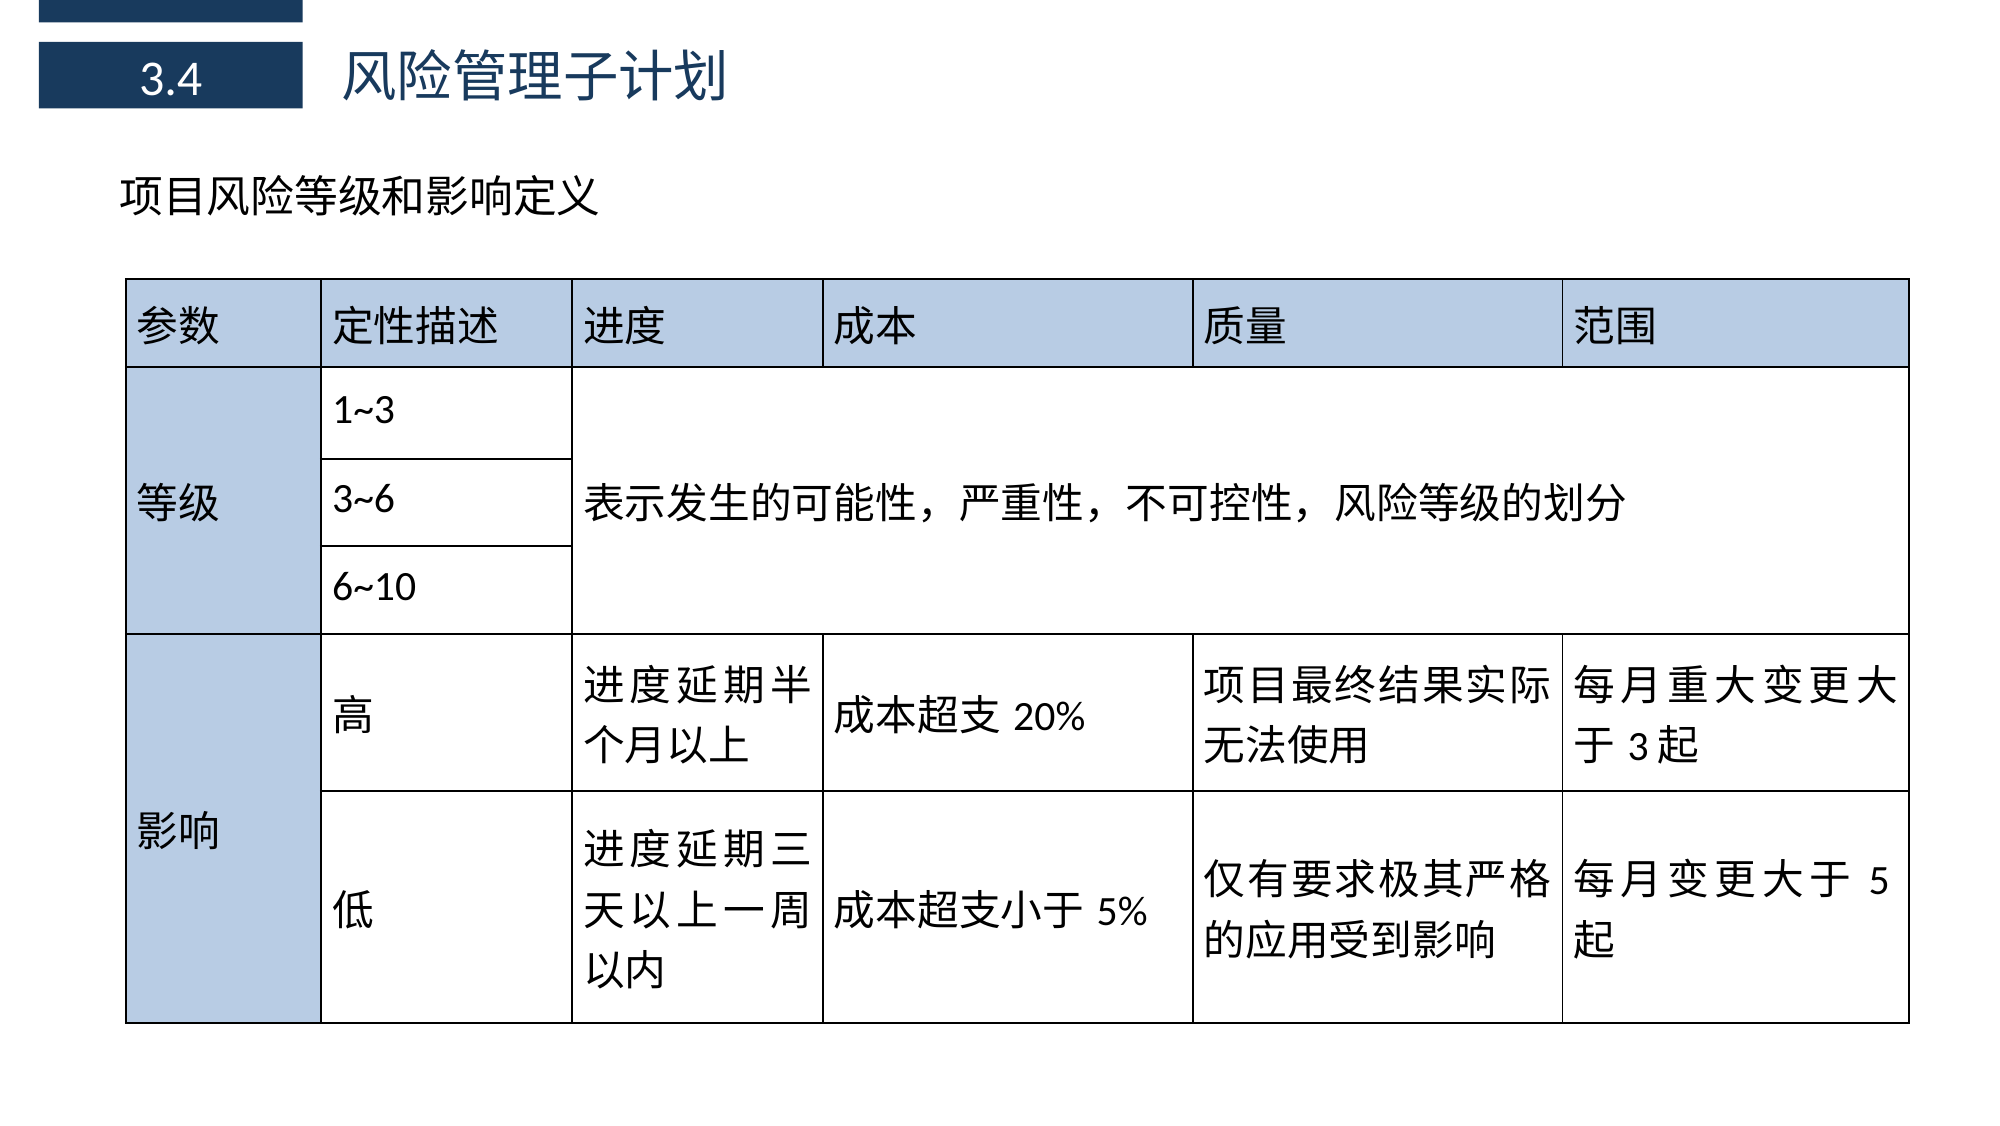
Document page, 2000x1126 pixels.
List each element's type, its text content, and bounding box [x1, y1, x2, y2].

table_header 范围 [1563, 280, 1908, 366]
table_cell 3~6 [322, 460, 571, 545]
text_box 风险管理子计划 [326, 33, 1320, 116]
table_header 成本 [824, 280, 1192, 366]
table_cell 等级 [127, 368, 320, 633]
table_header 定性描述 [322, 280, 571, 366]
table_cell 6~10 [322, 547, 571, 633]
table_cell 进度延期三天以上一周以内 [573, 792, 822, 1022]
table_header 质量 [1194, 280, 1562, 366]
text_box [37, 0, 305, 24]
table_cell 影响 [127, 635, 320, 1022]
text_box 项目风险等级和影响定义 [104, 161, 616, 229]
table_cell 低 [322, 792, 571, 1022]
table_cell 项目最终结果实际无法使用 [1194, 635, 1562, 790]
table_cell 每月重大变更大于3起 [1563, 635, 1908, 790]
table_header 参数 [127, 280, 320, 366]
table_cell 仅有要求极其严格的应用受到影响 [1194, 792, 1562, 1022]
table_cell 成本超支小于5% [824, 792, 1192, 1022]
table_cell 高 [322, 635, 571, 790]
table_header 进度 [573, 280, 822, 366]
table_cell 成本超支20% [824, 635, 1192, 790]
table_cell 表示发生的可能性，严重性，不可控性，风险等级的划分 [573, 368, 1908, 633]
table_cell 每月变更大于5起 [1563, 792, 1908, 1022]
table_cell 进度延期半个月以上 [573, 635, 822, 790]
text_box 3.4 [37, 40, 305, 111]
table_cell 1~3 [322, 368, 571, 458]
